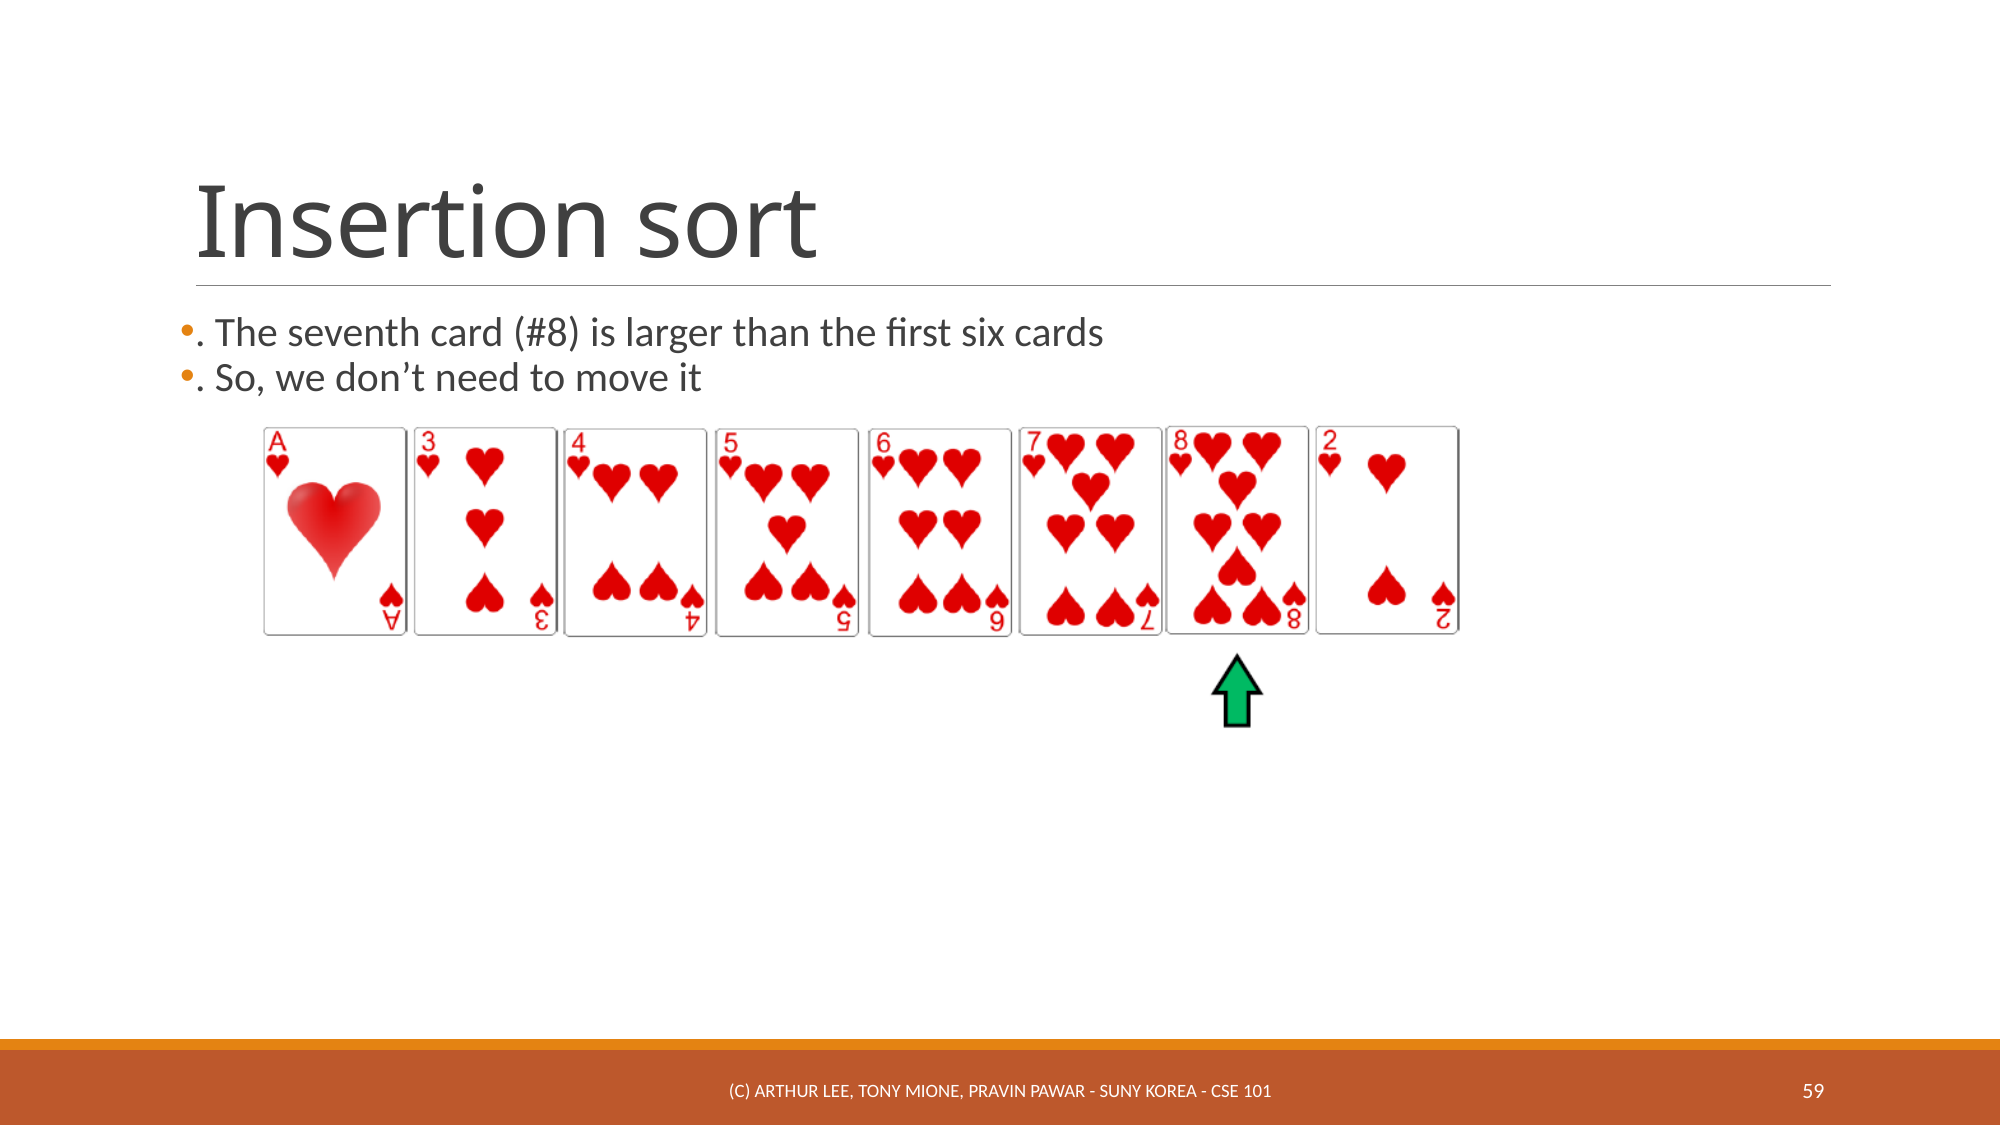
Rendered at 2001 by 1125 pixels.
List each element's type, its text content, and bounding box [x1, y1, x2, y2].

footer (c) Arthur Lee, Tony Mione, Pravin Pawar - SUNY Korea - CSE 101 [604, 1059, 1396, 1120]
list . The seventh card (#8) is larger than the first six cards . So, we don’t need to move it [180, 302, 1830, 963]
title Insertion sort [180, 47, 1830, 285]
picture [255, 417, 1470, 737]
slide_number 59 [1624, 1059, 1840, 1120]
